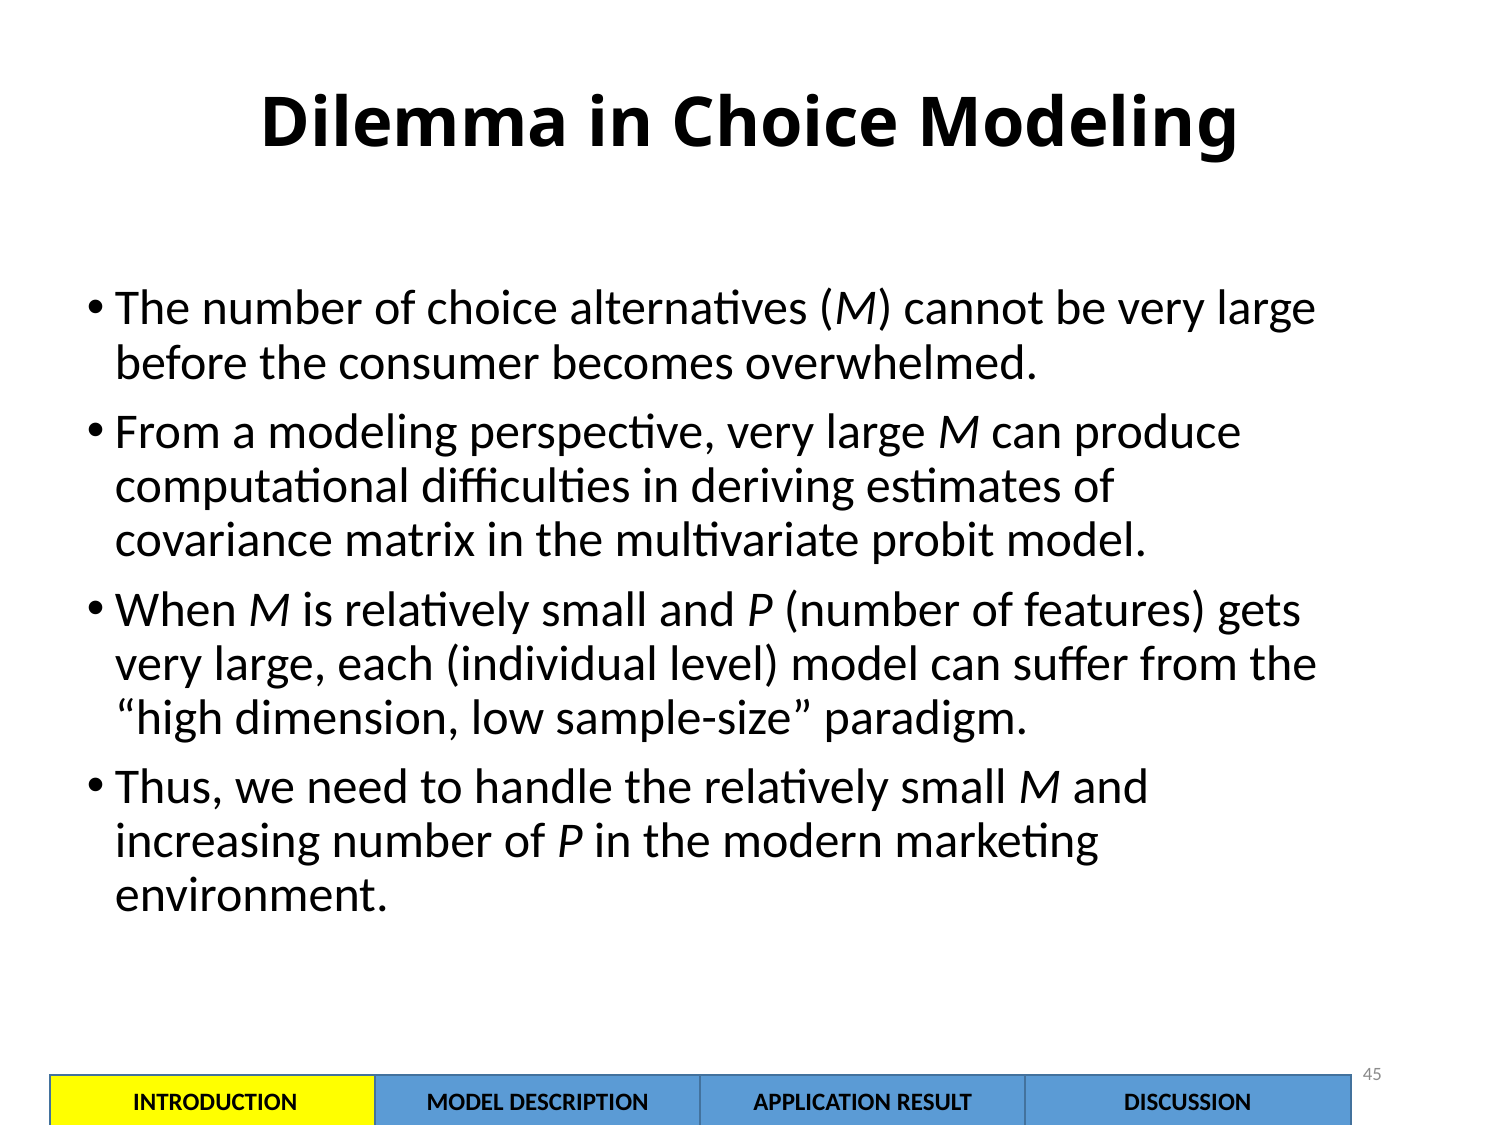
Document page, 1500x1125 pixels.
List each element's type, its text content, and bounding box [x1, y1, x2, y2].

title Dilemma in Choice Modeling [0, 46, 1500, 202]
list The number of choice alternatives (M) cannot be very large before the consumer becomes overwhelmed. From a modeling perspective, very large M can produce computational difficulties in deriving estimates of covariance matrix in the multivariate probit model. When M is relatively small and P (number of features) gets very large, each (individual level) model can suffer from the “high dimension, low sample-size” paradigm. Thus, we need to handle the relatively small M and increasing number of P in the modern marketing environment. [71, 274, 1351, 973]
text_box INTRODUCTION [49, 1074, 374, 1125]
text_box DISCUSSION [1024, 1074, 1352, 1125]
slide_number 45 [1059, 1042, 1397, 1103]
text_box MODEL DESCRIPTION [374, 1074, 699, 1125]
text_box APPLICATION RESULT [699, 1074, 1024, 1125]
